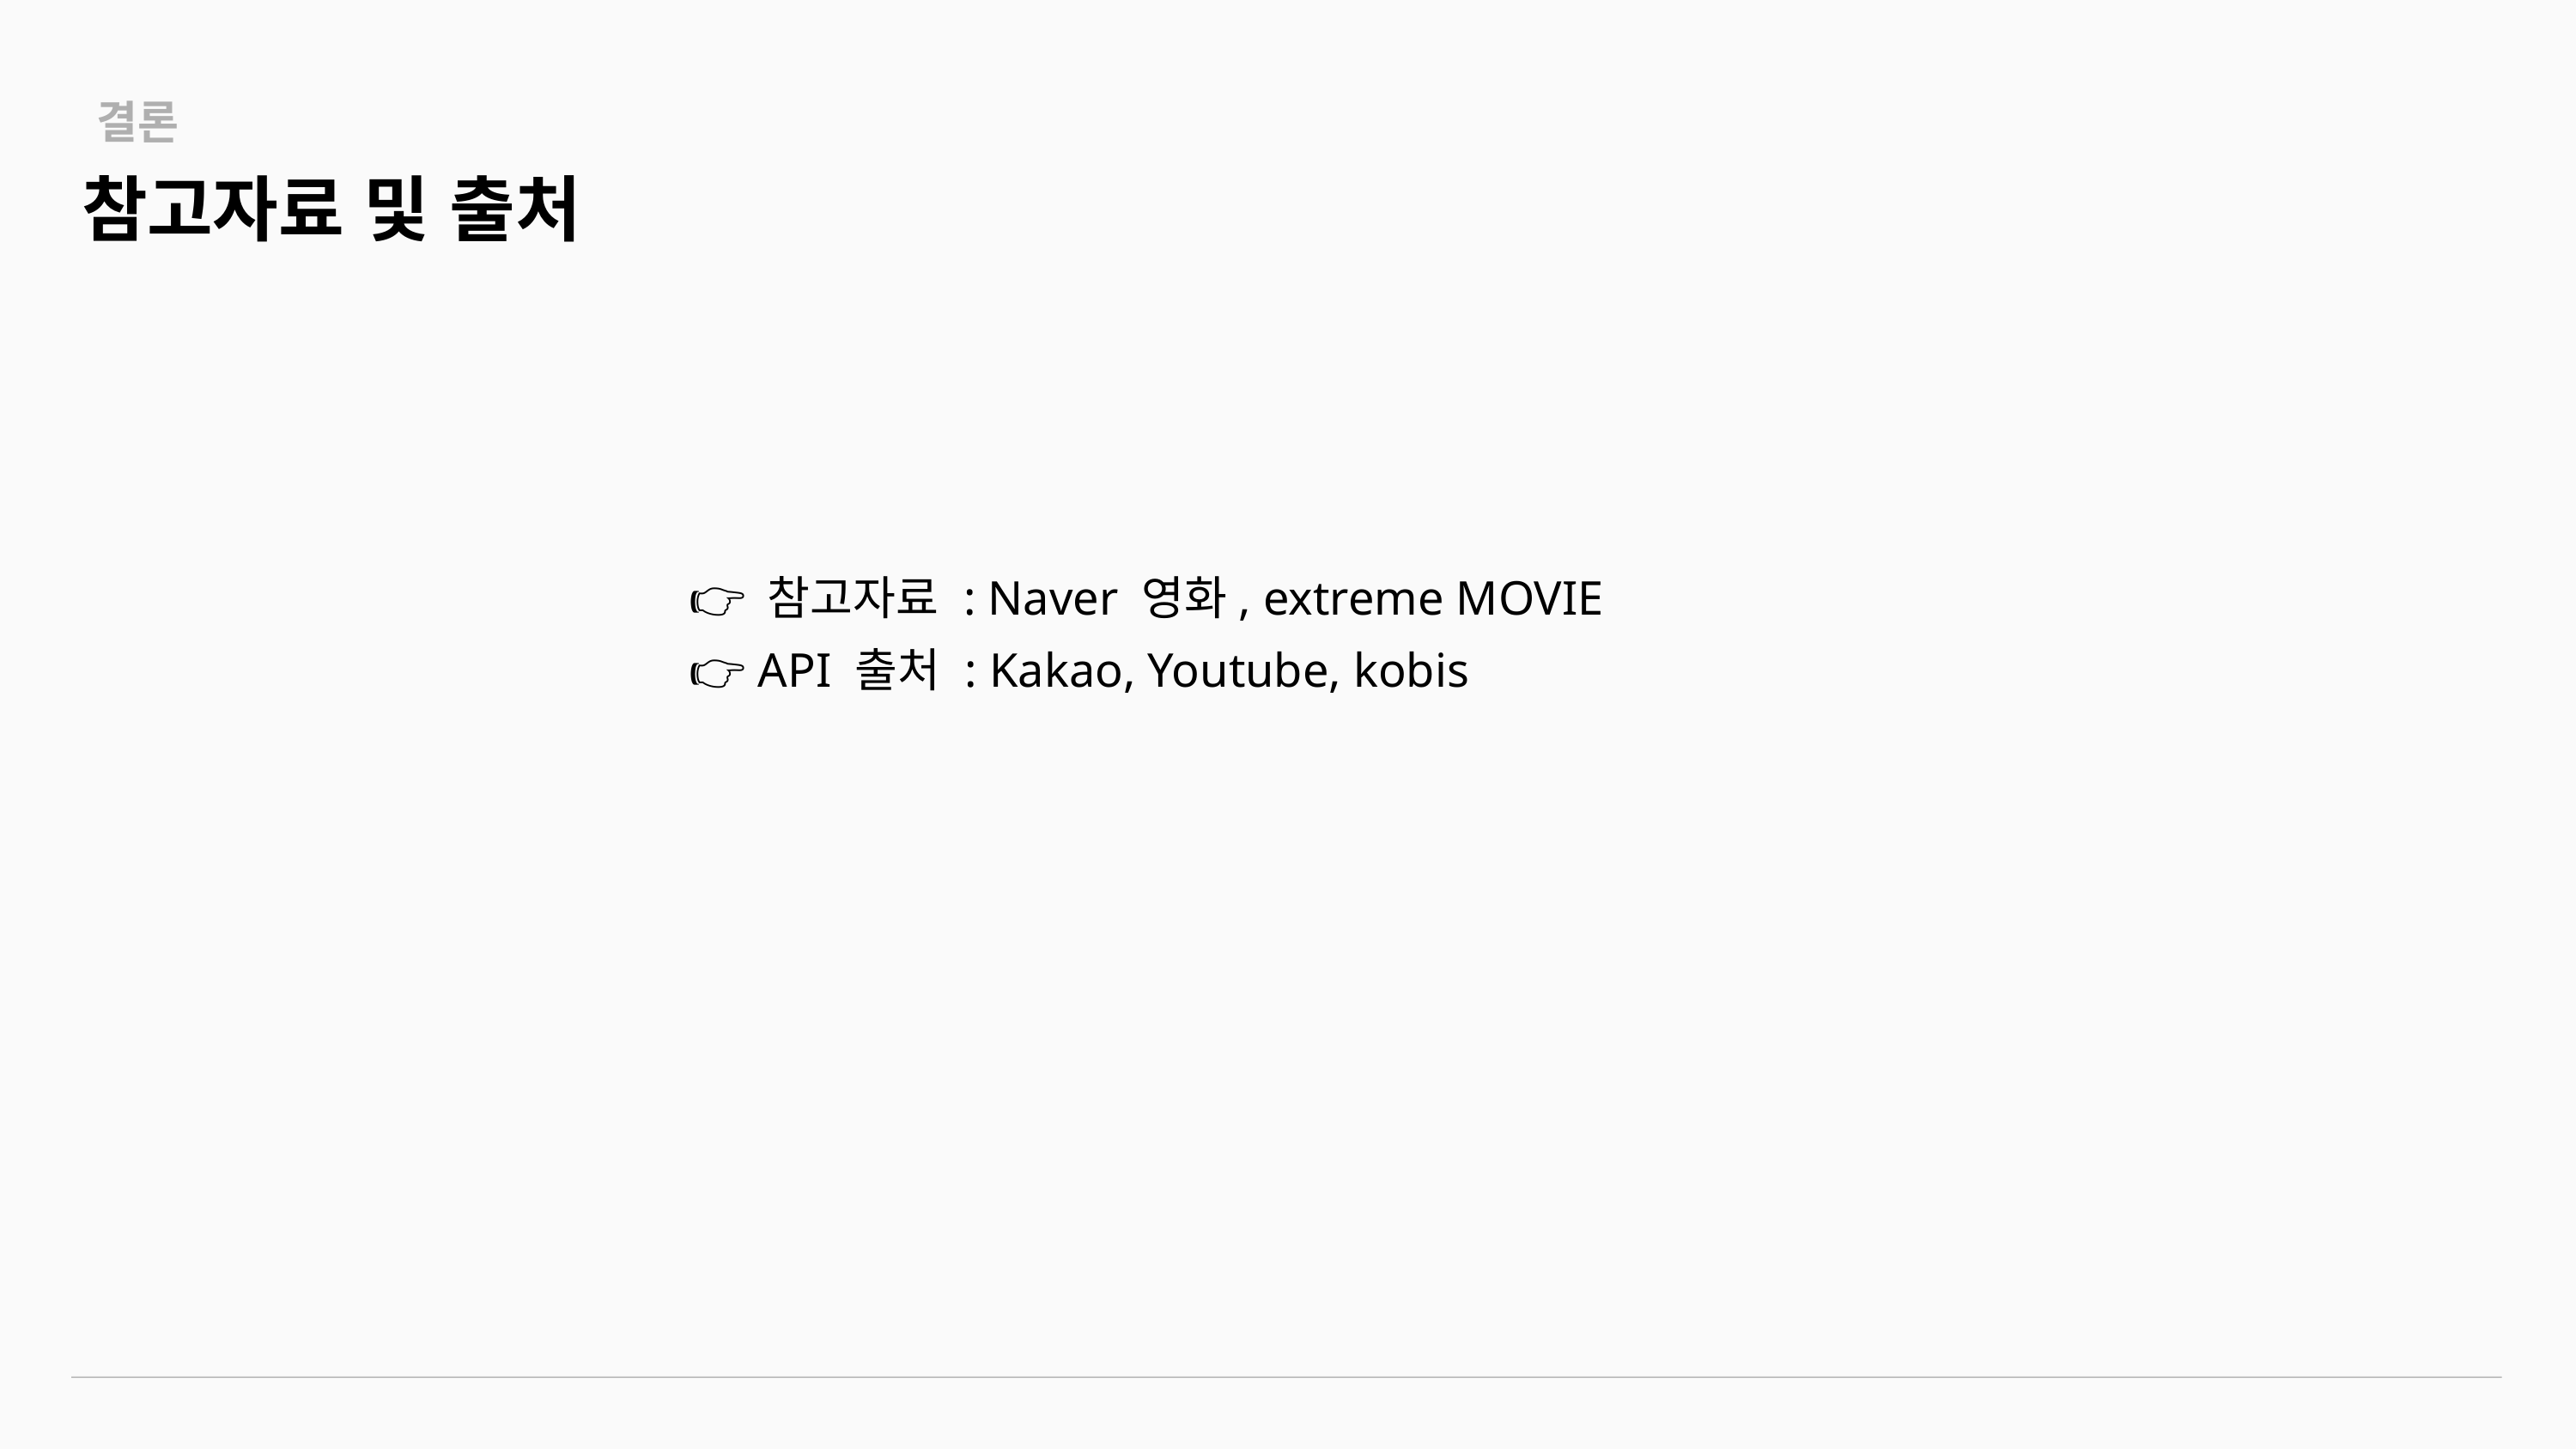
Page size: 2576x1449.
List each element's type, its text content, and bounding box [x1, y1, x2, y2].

text_box 참고자료 및 출처 [82, 149, 934, 251]
text_box 👉 참고자료 : Naver 영화, extreme MOVIE 👉 API 출처 : Kakao, Youtube, kobis [689, 552, 1814, 762]
text_box 결론 [96, 85, 355, 149]
